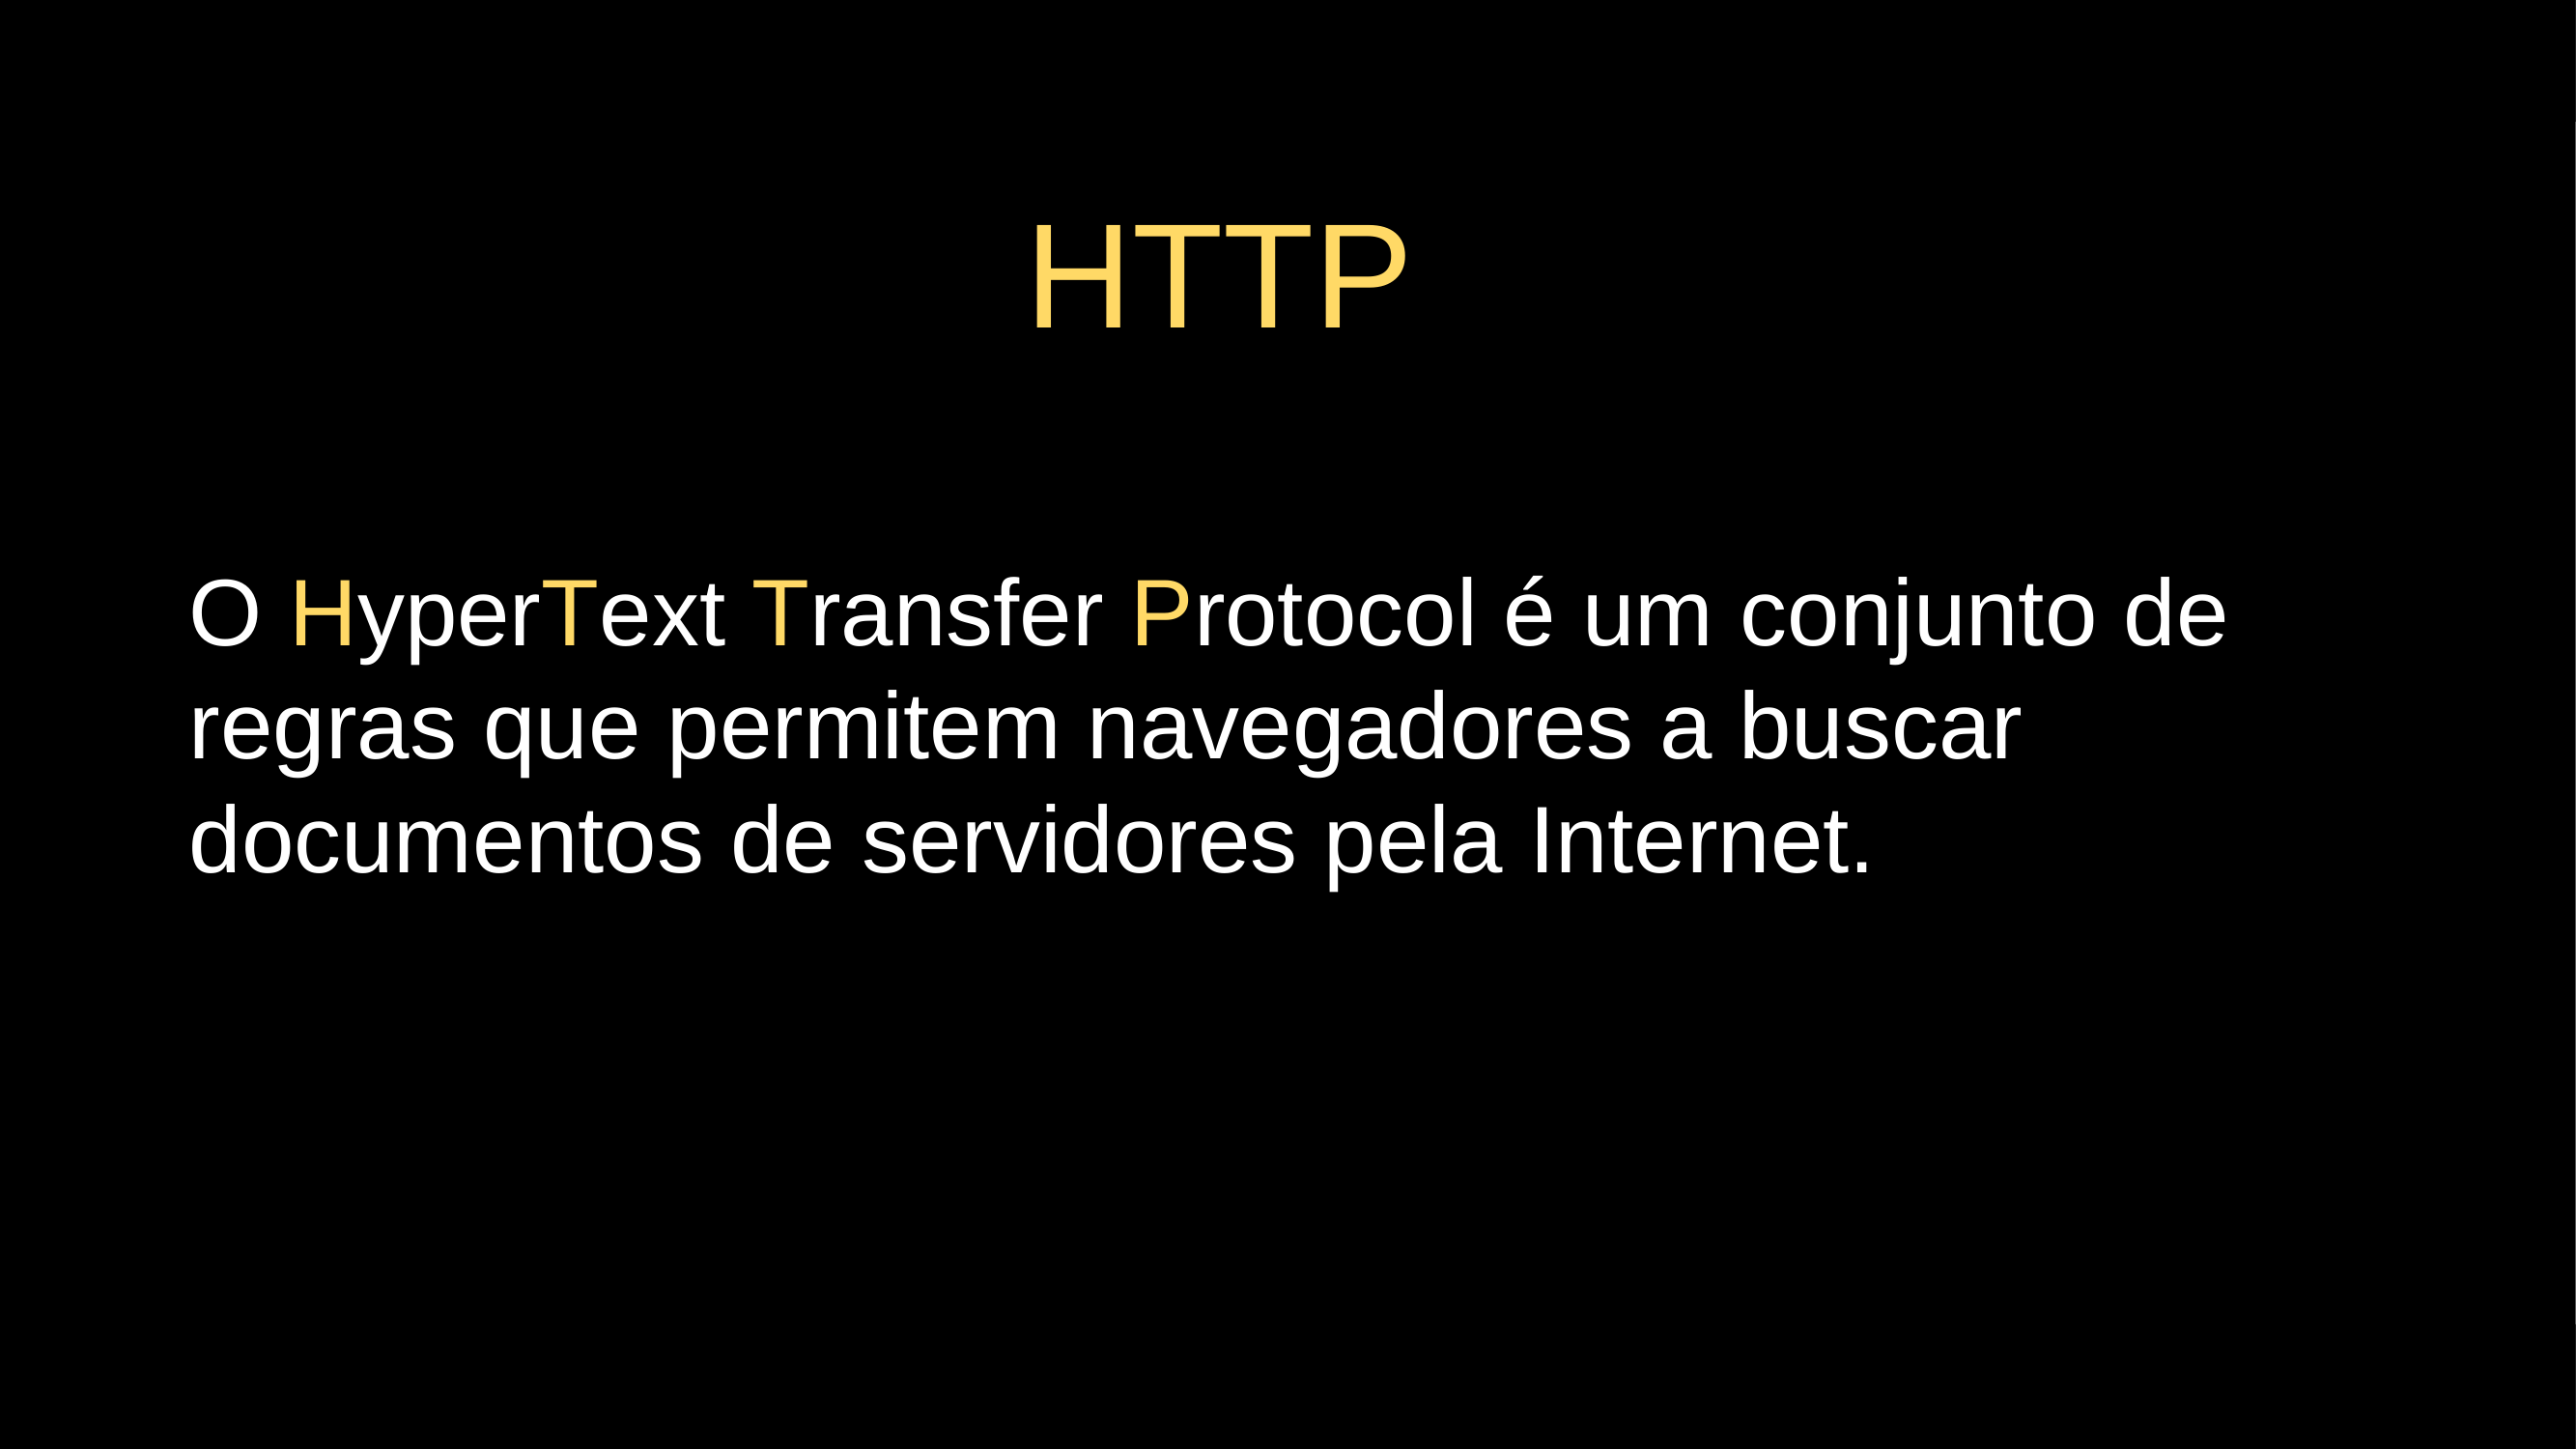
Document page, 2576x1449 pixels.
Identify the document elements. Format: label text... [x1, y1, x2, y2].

title HTTP [183, 133, 2256, 402]
list O HyperText Transfer Protocol é um conjunto de regras que permitem navegadores a buscar documentos de servidores pela Internet. [183, 402, 2392, 1040]
